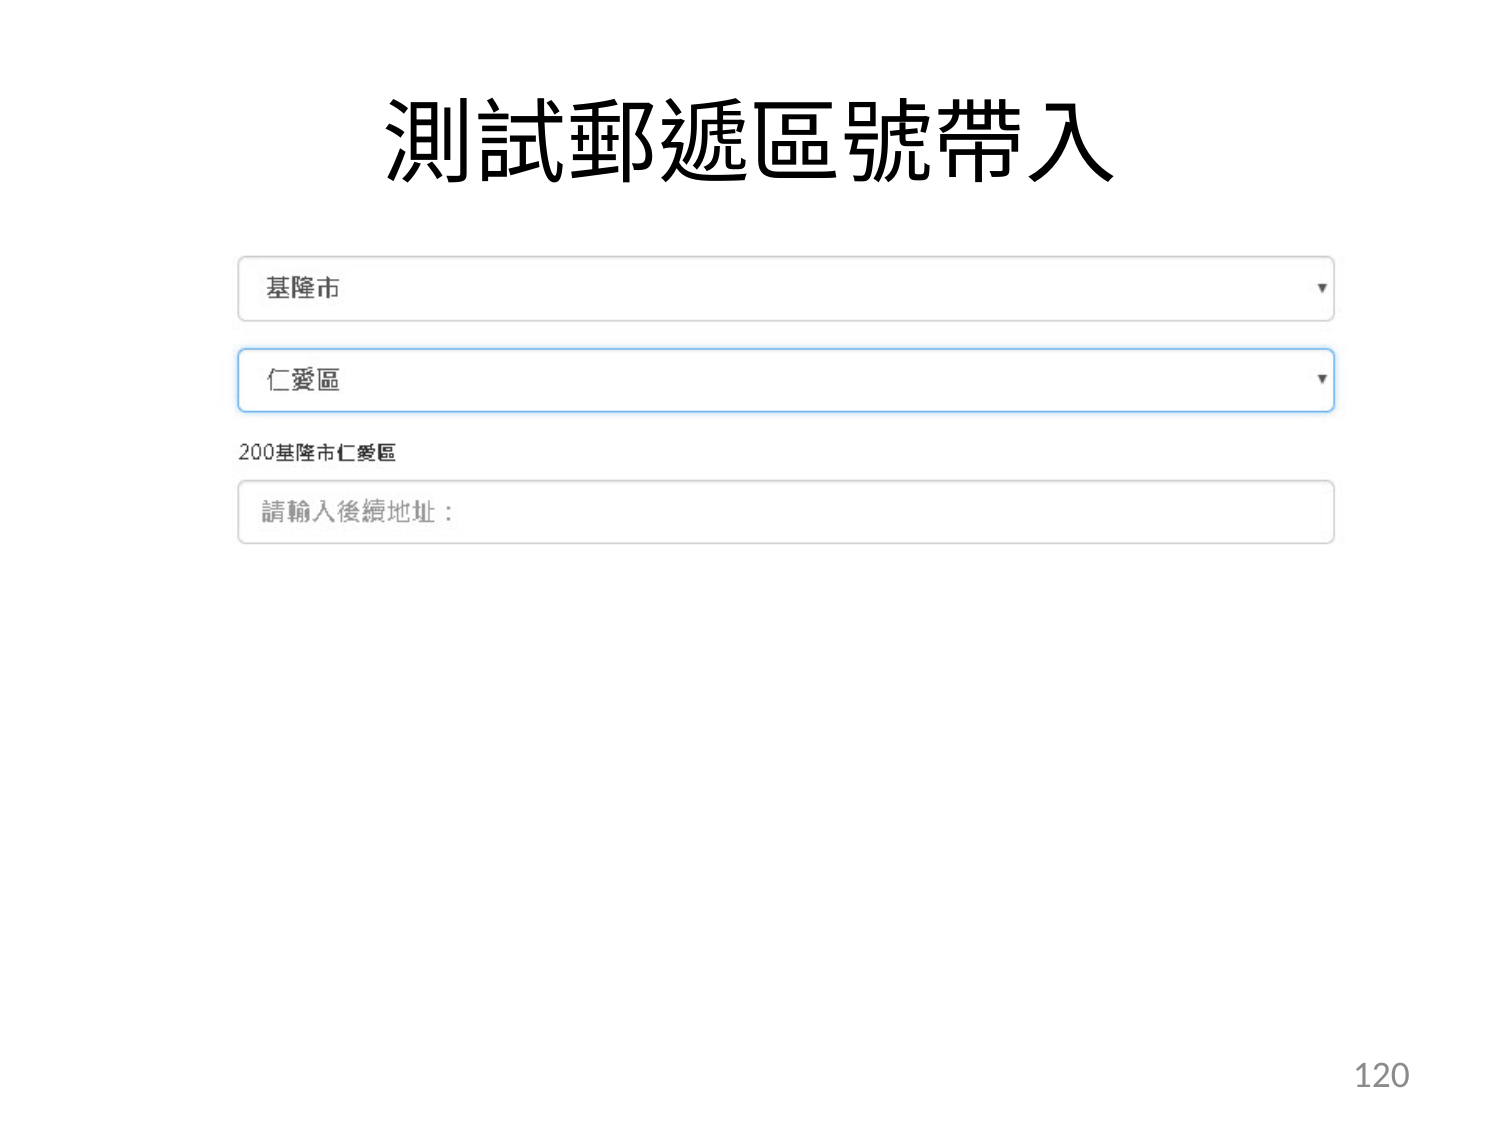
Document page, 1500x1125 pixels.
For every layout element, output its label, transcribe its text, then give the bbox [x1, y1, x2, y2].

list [182, 231, 1368, 560]
title 測試郵遞區號帶入 [75, 45, 1425, 233]
slide_number 120 [1074, 1042, 1425, 1103]
